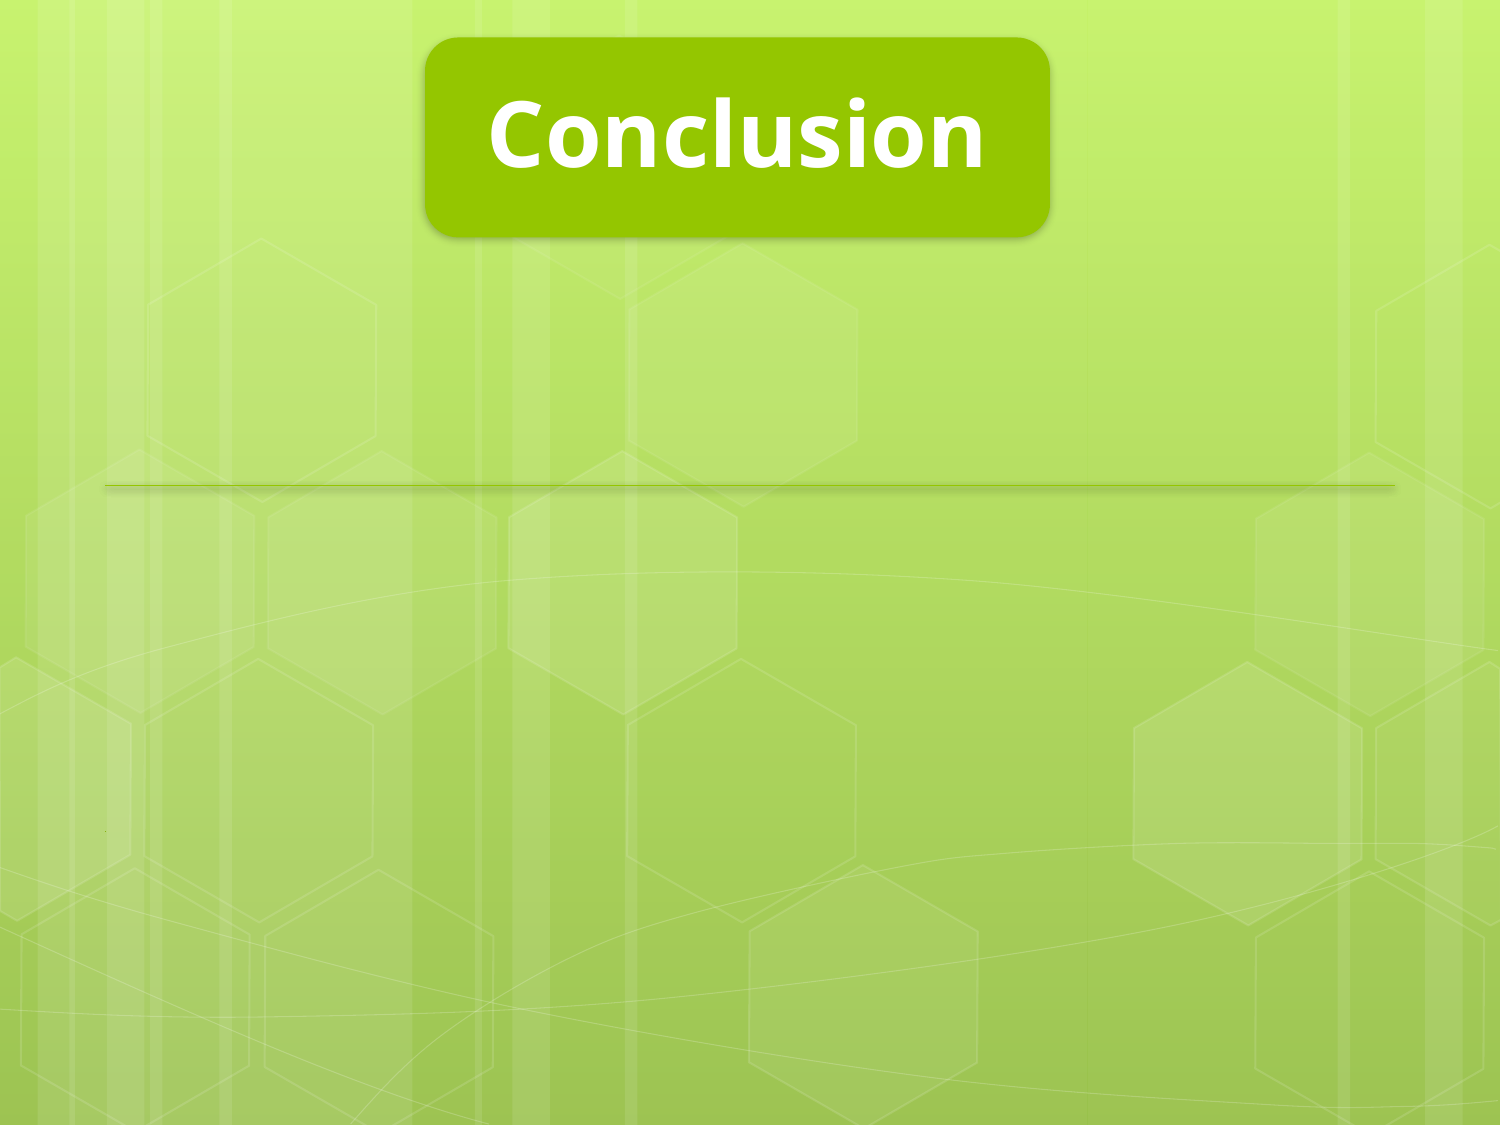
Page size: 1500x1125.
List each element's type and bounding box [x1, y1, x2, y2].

text_box [424, 37, 1051, 238]
text_box [105, 312, 1395, 1005]
